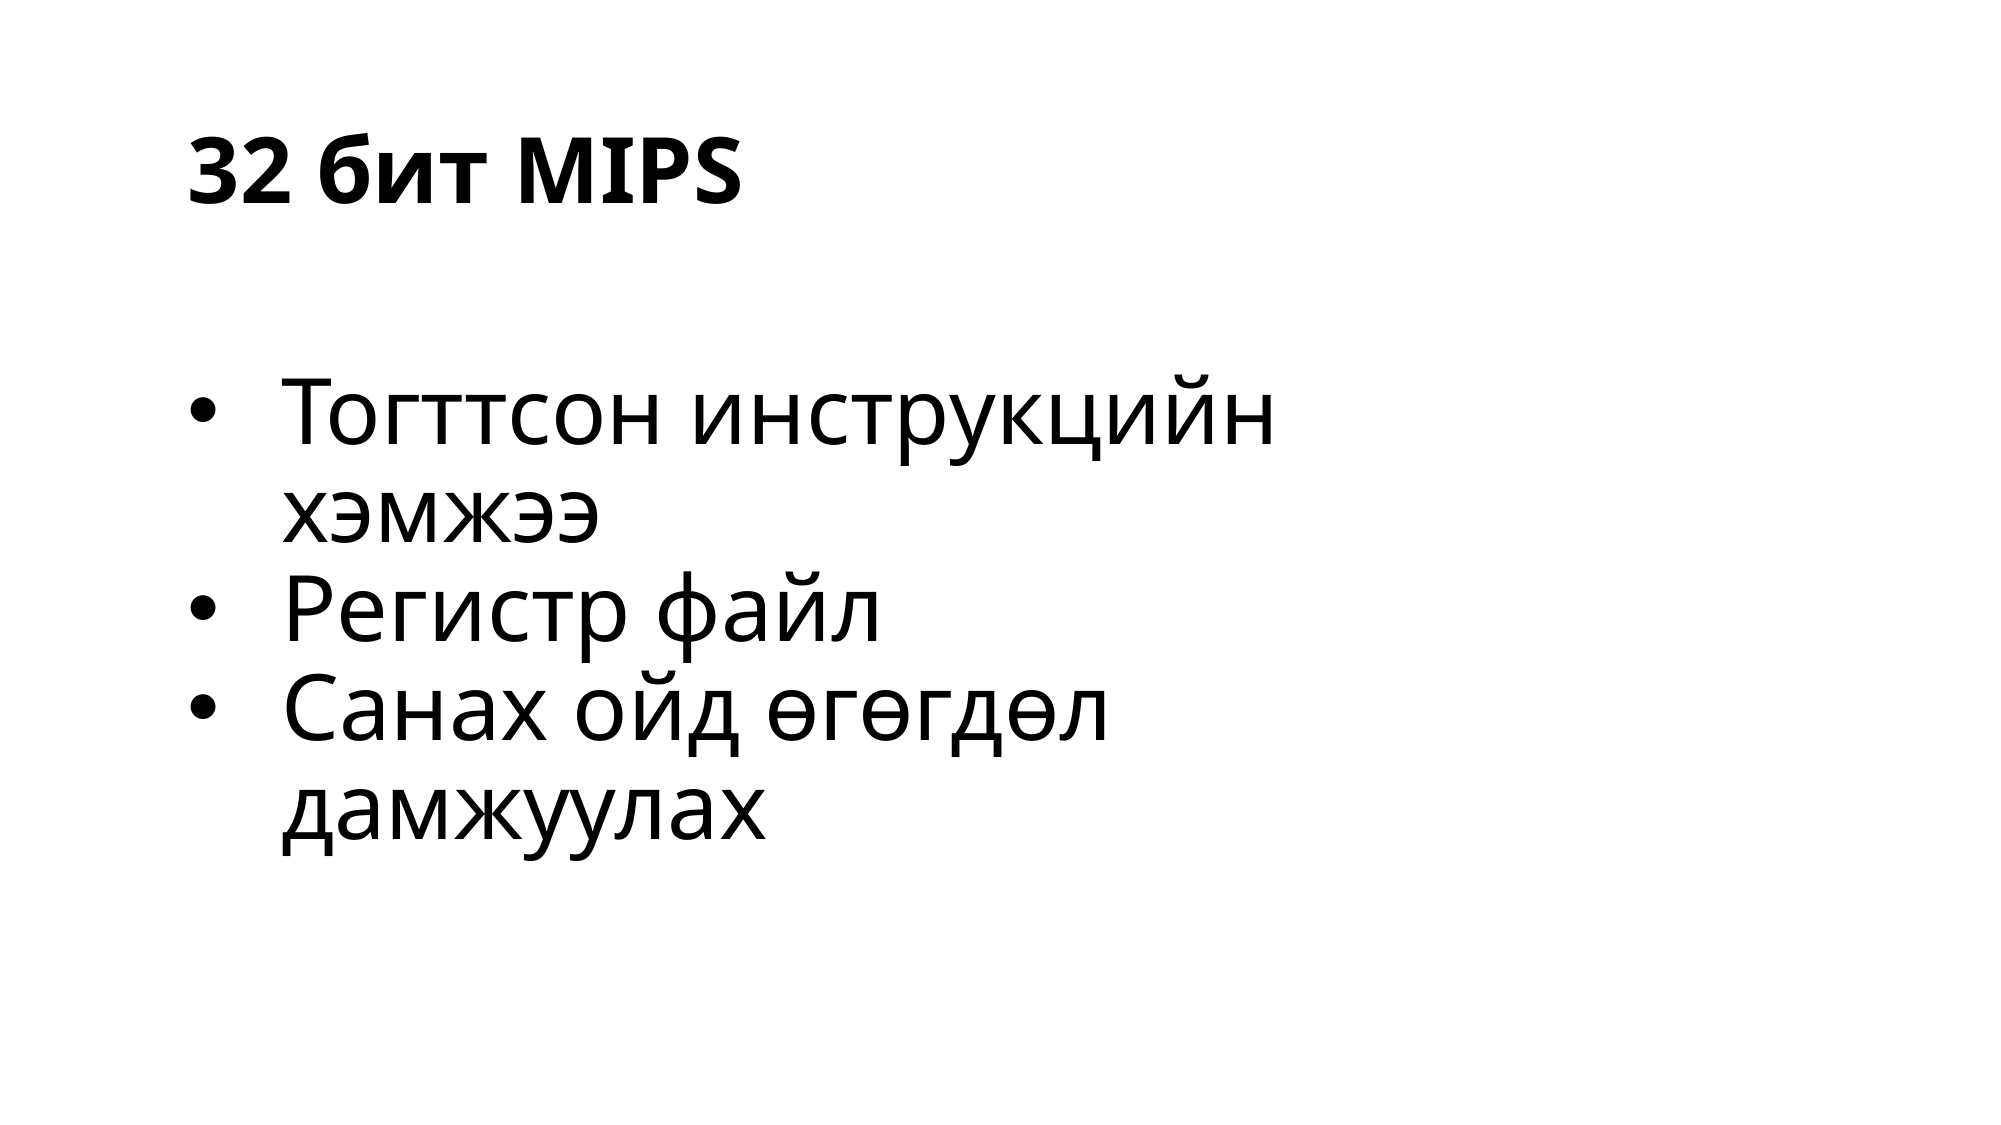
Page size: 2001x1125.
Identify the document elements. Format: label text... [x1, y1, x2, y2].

text_box Тогттсон инструкцийн хэмжээ Регистр файл Санах ойд өгөгдөл дамжуулах [172, 357, 1621, 787]
text_box 32 бит MIPS [172, 116, 782, 239]
